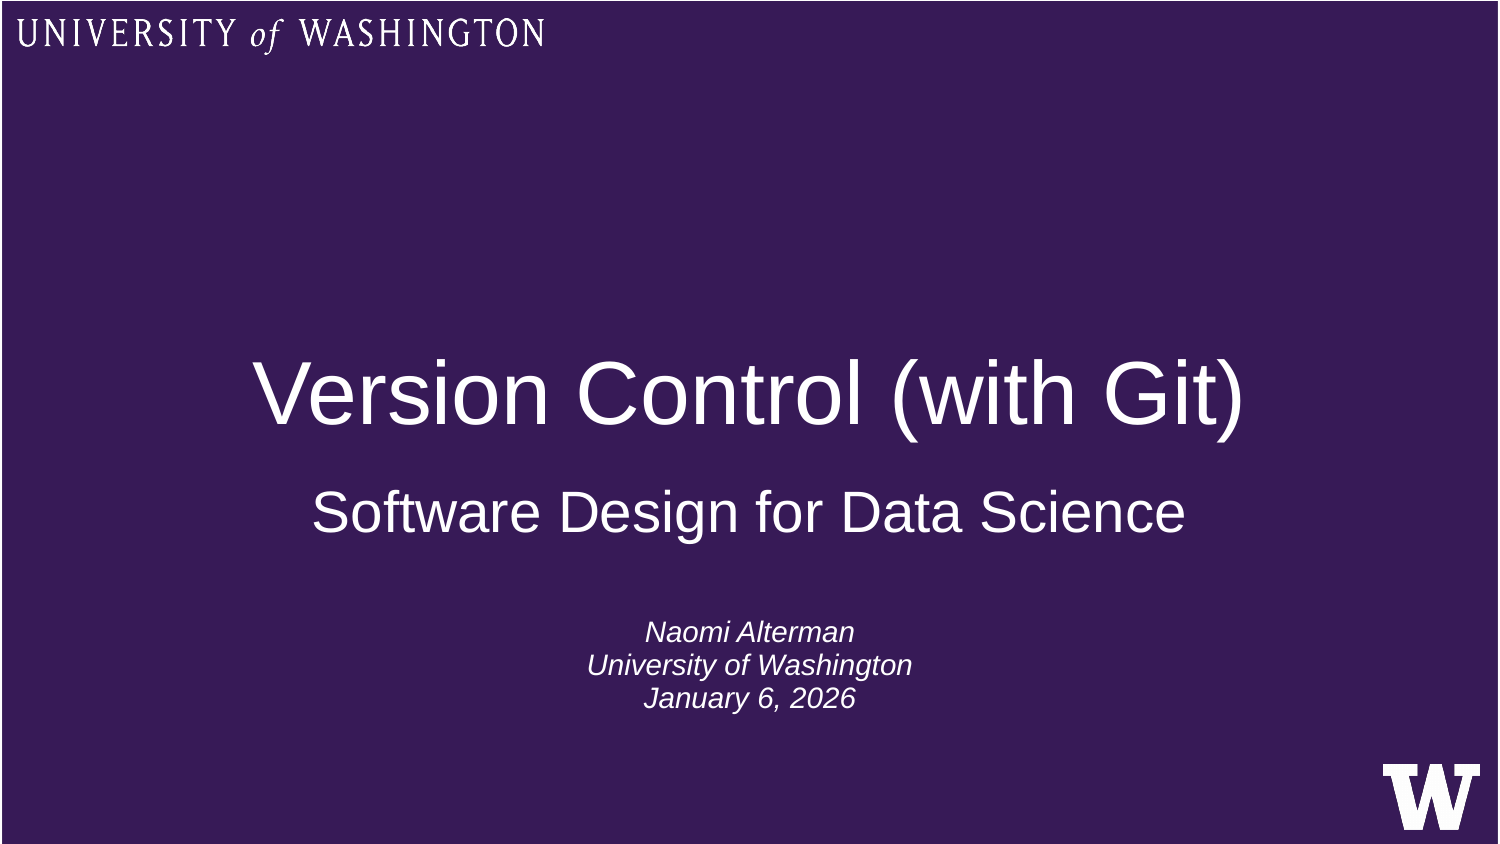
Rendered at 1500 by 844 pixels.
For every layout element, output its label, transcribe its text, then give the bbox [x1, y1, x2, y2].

subtitle Software Design for Data Science [51, 464, 1449, 595]
picture [0, 0, 1500, 844]
title Version Control (with Git) [121, 122, 1379, 459]
subtitle Naomi Alterman University of Washington January 6, 2026 [51, 601, 1449, 731]
